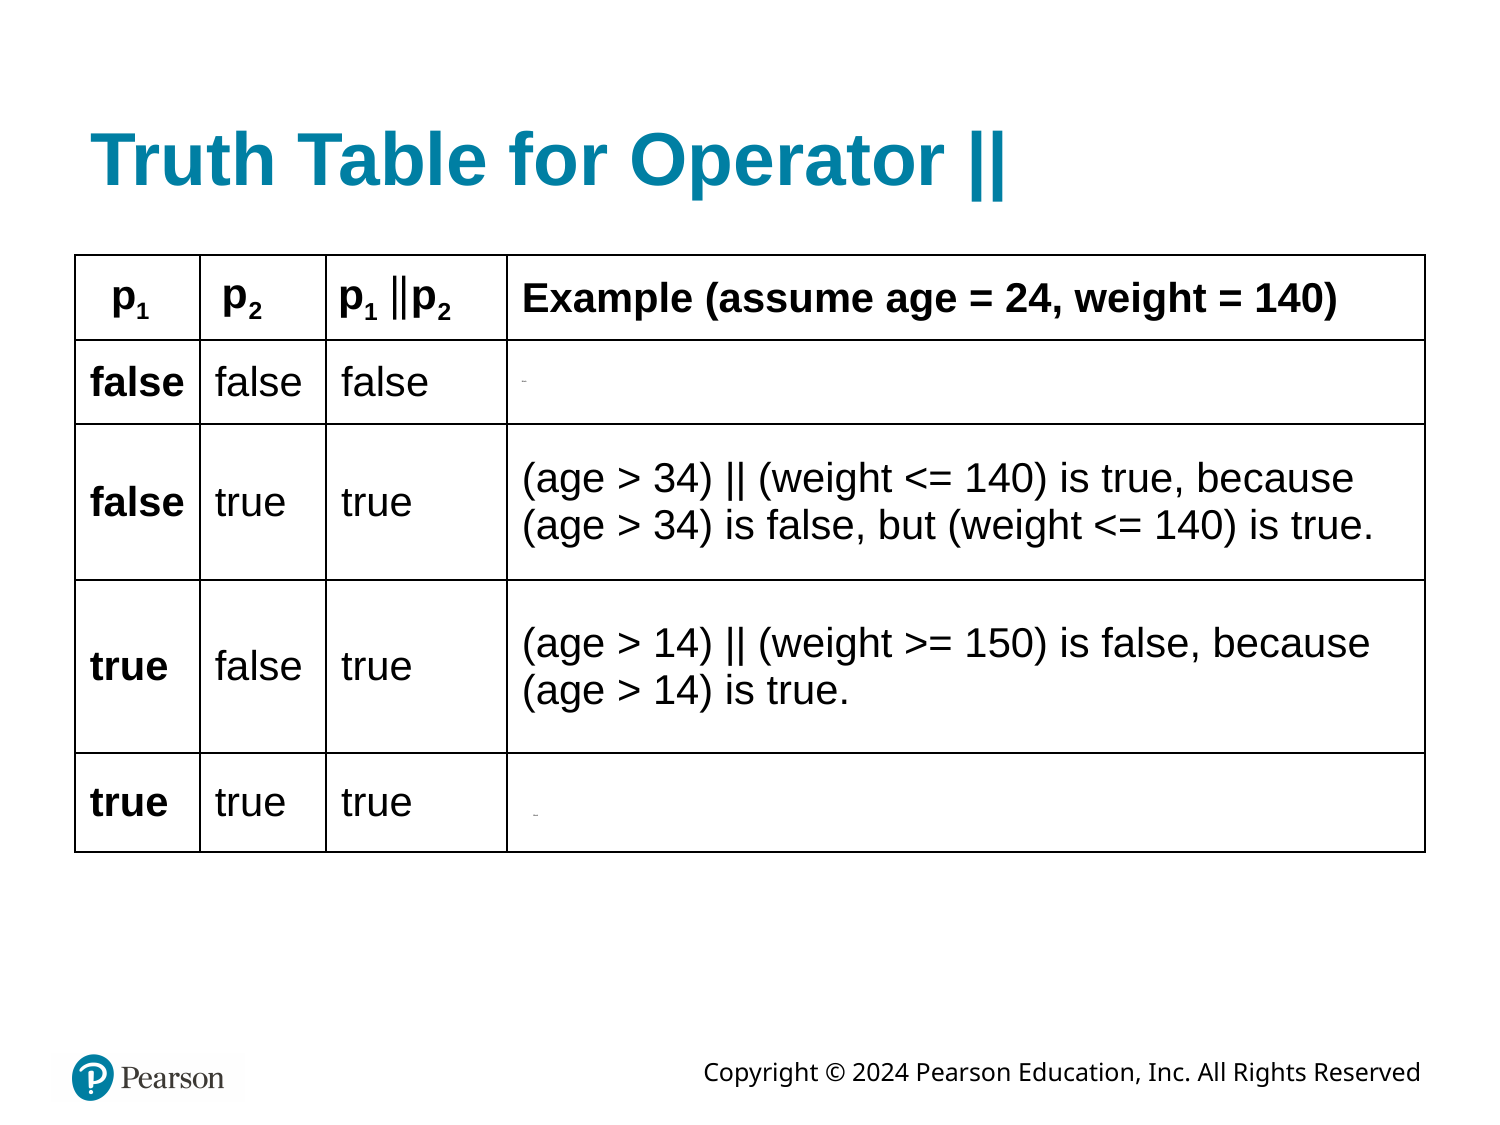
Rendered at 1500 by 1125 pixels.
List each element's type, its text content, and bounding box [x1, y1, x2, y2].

table_header Example (assume age = 24, weight = 140) [508, 256, 1424, 339]
table_cell false [327, 341, 506, 423]
table_header p sub 1 or p sub 2 [327, 256, 506, 339]
table_cell true [327, 754, 506, 851]
table_cell Blank [508, 341, 1424, 423]
table_cell true [76, 581, 199, 752]
picture [51, 1053, 245, 1102]
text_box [107, 267, 156, 330]
table_cell true [201, 754, 325, 851]
table_cell (age > 14) || (weight >= 150) is false, because (age > 14) is true. [508, 581, 1424, 752]
table_cell true [327, 425, 506, 579]
table_cell false [76, 425, 199, 579]
table_cell true [201, 425, 325, 579]
table_cell (age > 34) || (weight <= 140) is true, because (age > 34) is false, but (weight <= 140) is true. [508, 425, 1424, 579]
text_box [334, 267, 459, 332]
table_cell false [201, 581, 325, 752]
table_cell true [76, 754, 199, 851]
table_cell true [327, 581, 506, 752]
table_cell false [201, 341, 325, 423]
table_header p sub 2 [201, 256, 325, 339]
table_cell Blank [508, 754, 1424, 851]
table_header p sub 1 [76, 256, 199, 339]
title Truth Table for Operator || [75, 35, 1425, 216]
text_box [217, 265, 272, 330]
table_cell false [76, 341, 199, 423]
